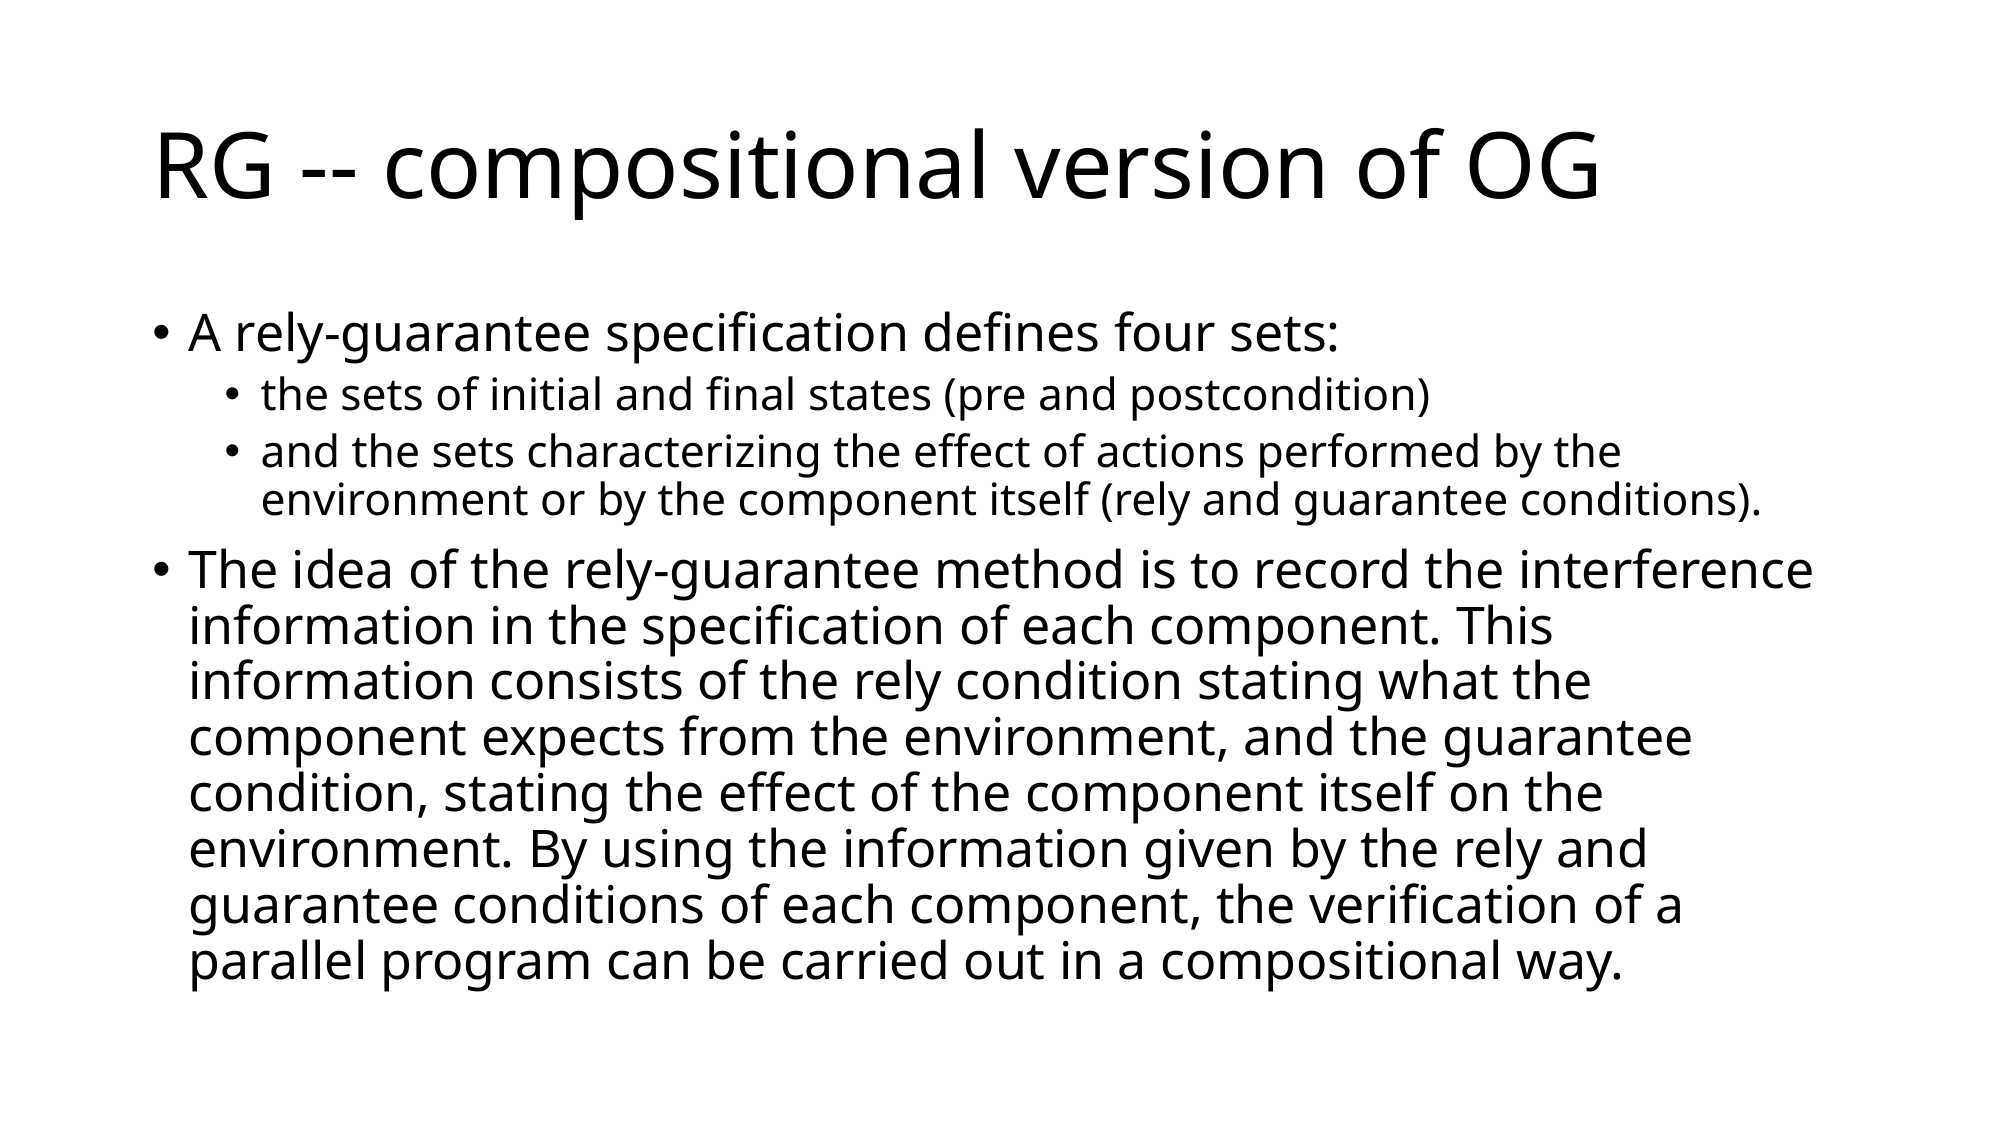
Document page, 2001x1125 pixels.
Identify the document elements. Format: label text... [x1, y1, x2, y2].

list A rely-guarantee specification defines four sets: the sets of initial and final states (pre and postcondition) and the sets characterizing the effect of actions performed by the environment or by the component itself (rely and guarantee conditions). The idea of the rely-guarantee method is to record the interference information in the specification of each component. This information consists of the rely condition stating what the component expects from the environment, and the guarantee condition, stating the effect of the component itself on the environment. By using the information given by the rely and guarantee conditions of each component, the verification of a parallel program can be carried out in a compositional way. [137, 299, 1863, 1014]
title RG -- compositional version of OG [137, 59, 1863, 278]
